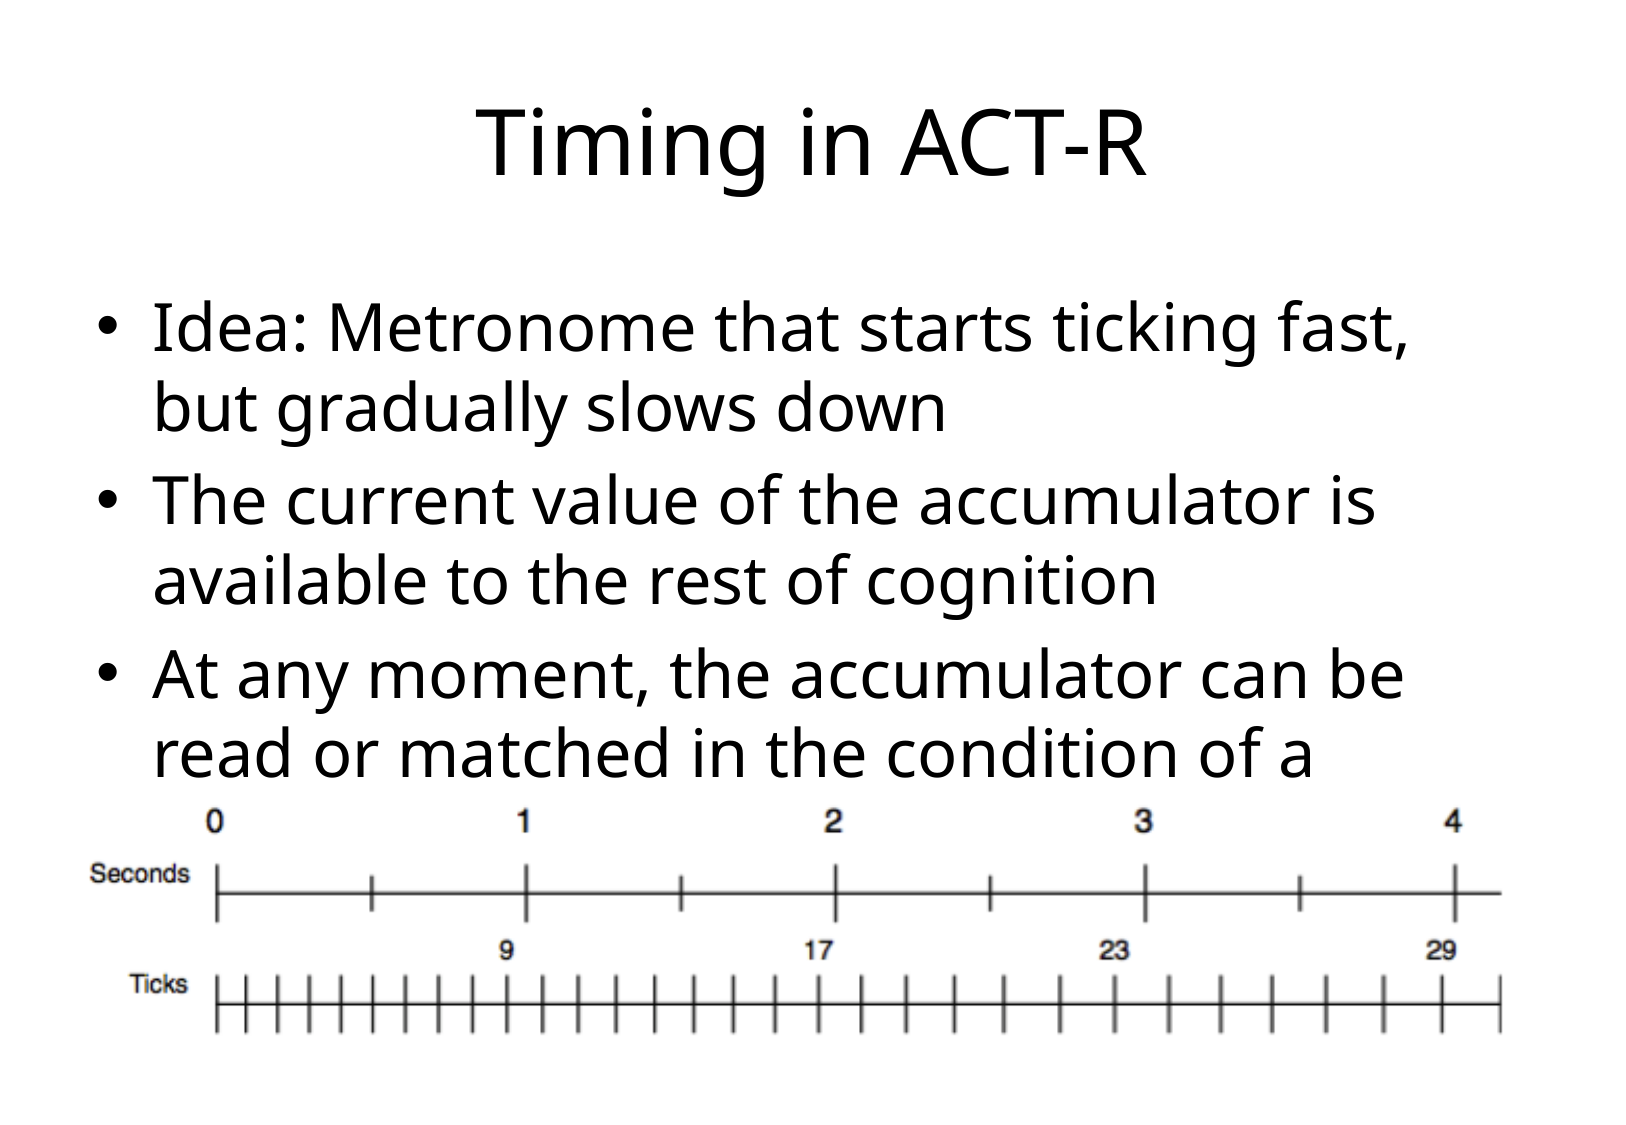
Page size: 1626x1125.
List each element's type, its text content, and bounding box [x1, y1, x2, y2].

picture [72, 780, 1544, 1055]
title Timing in ACT-R [81, 45, 1544, 233]
list Idea: Metronome that starts ticking fast, but gradually slows down The current value of the accumulator is available to the rest of cognition At any moment, the accumulator can be read or matched in the condition of a production [81, 277, 1544, 780]
